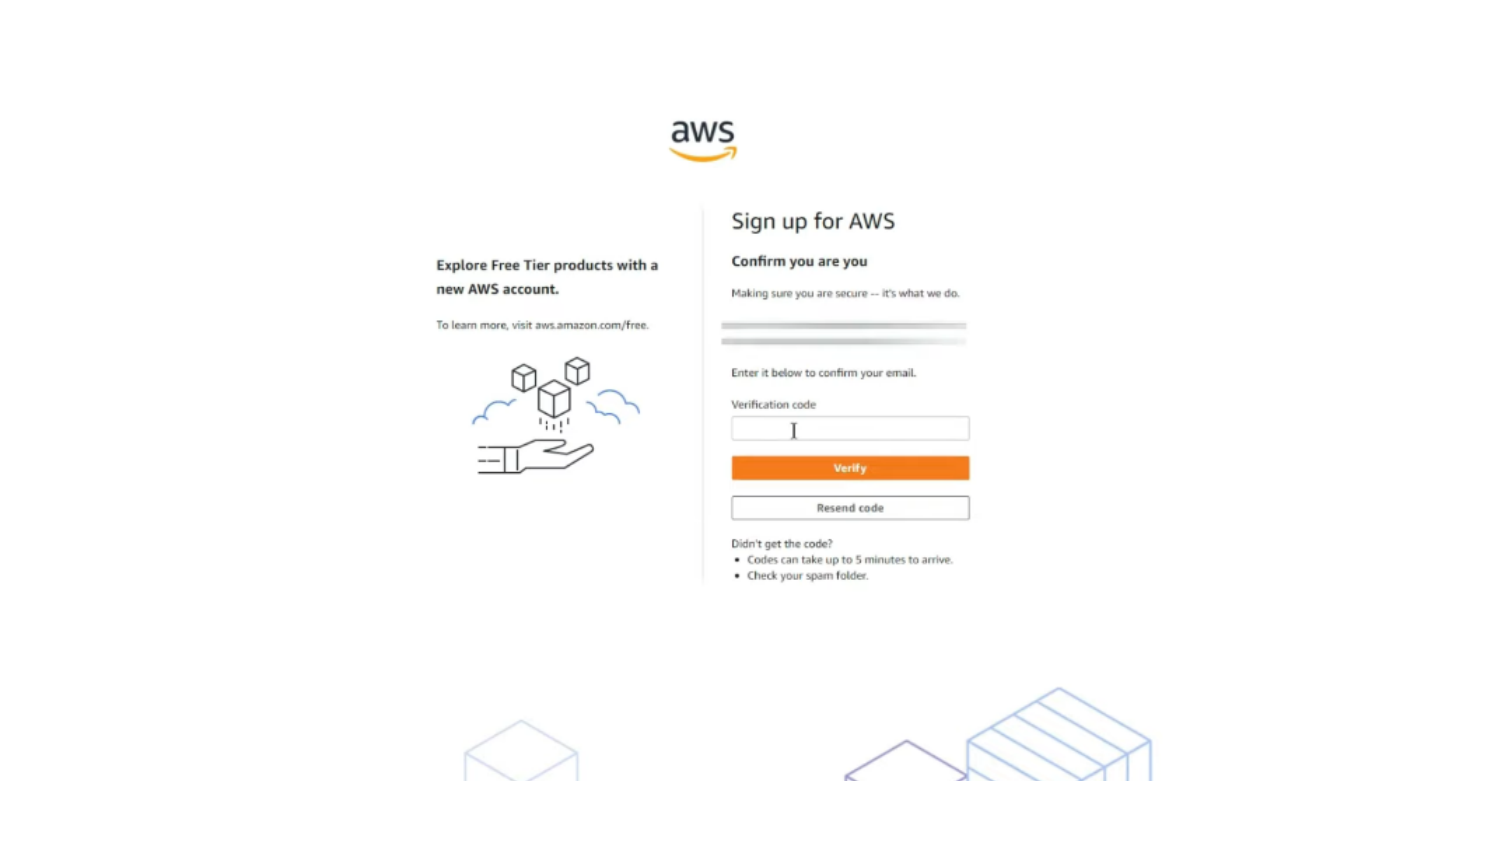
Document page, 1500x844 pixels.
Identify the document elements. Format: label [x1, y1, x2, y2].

picture [337, 62, 1163, 782]
